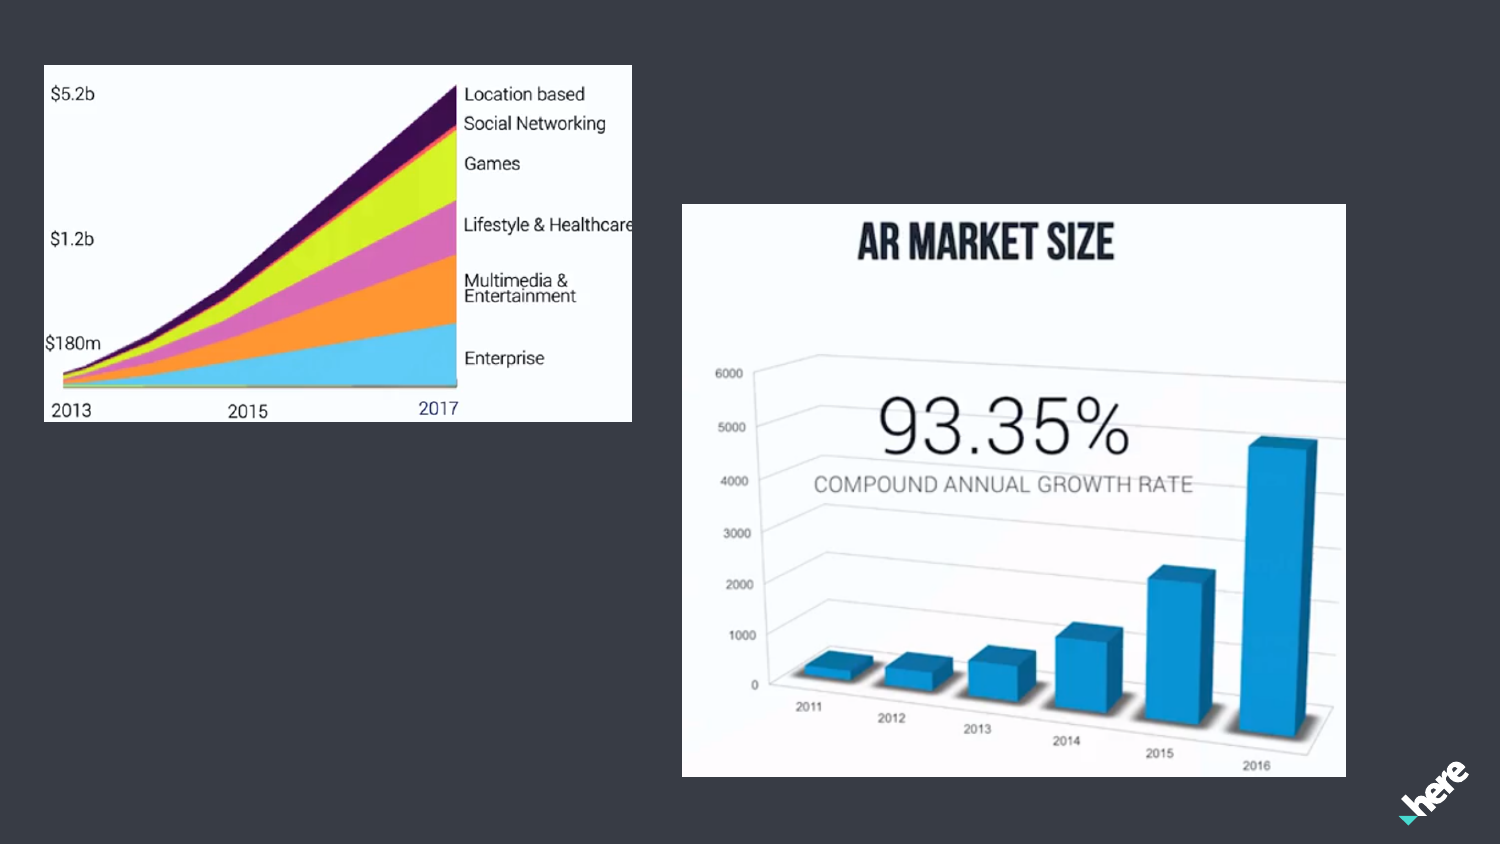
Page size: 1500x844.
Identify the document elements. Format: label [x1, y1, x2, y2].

picture [44, 64, 633, 423]
picture [681, 204, 1346, 777]
